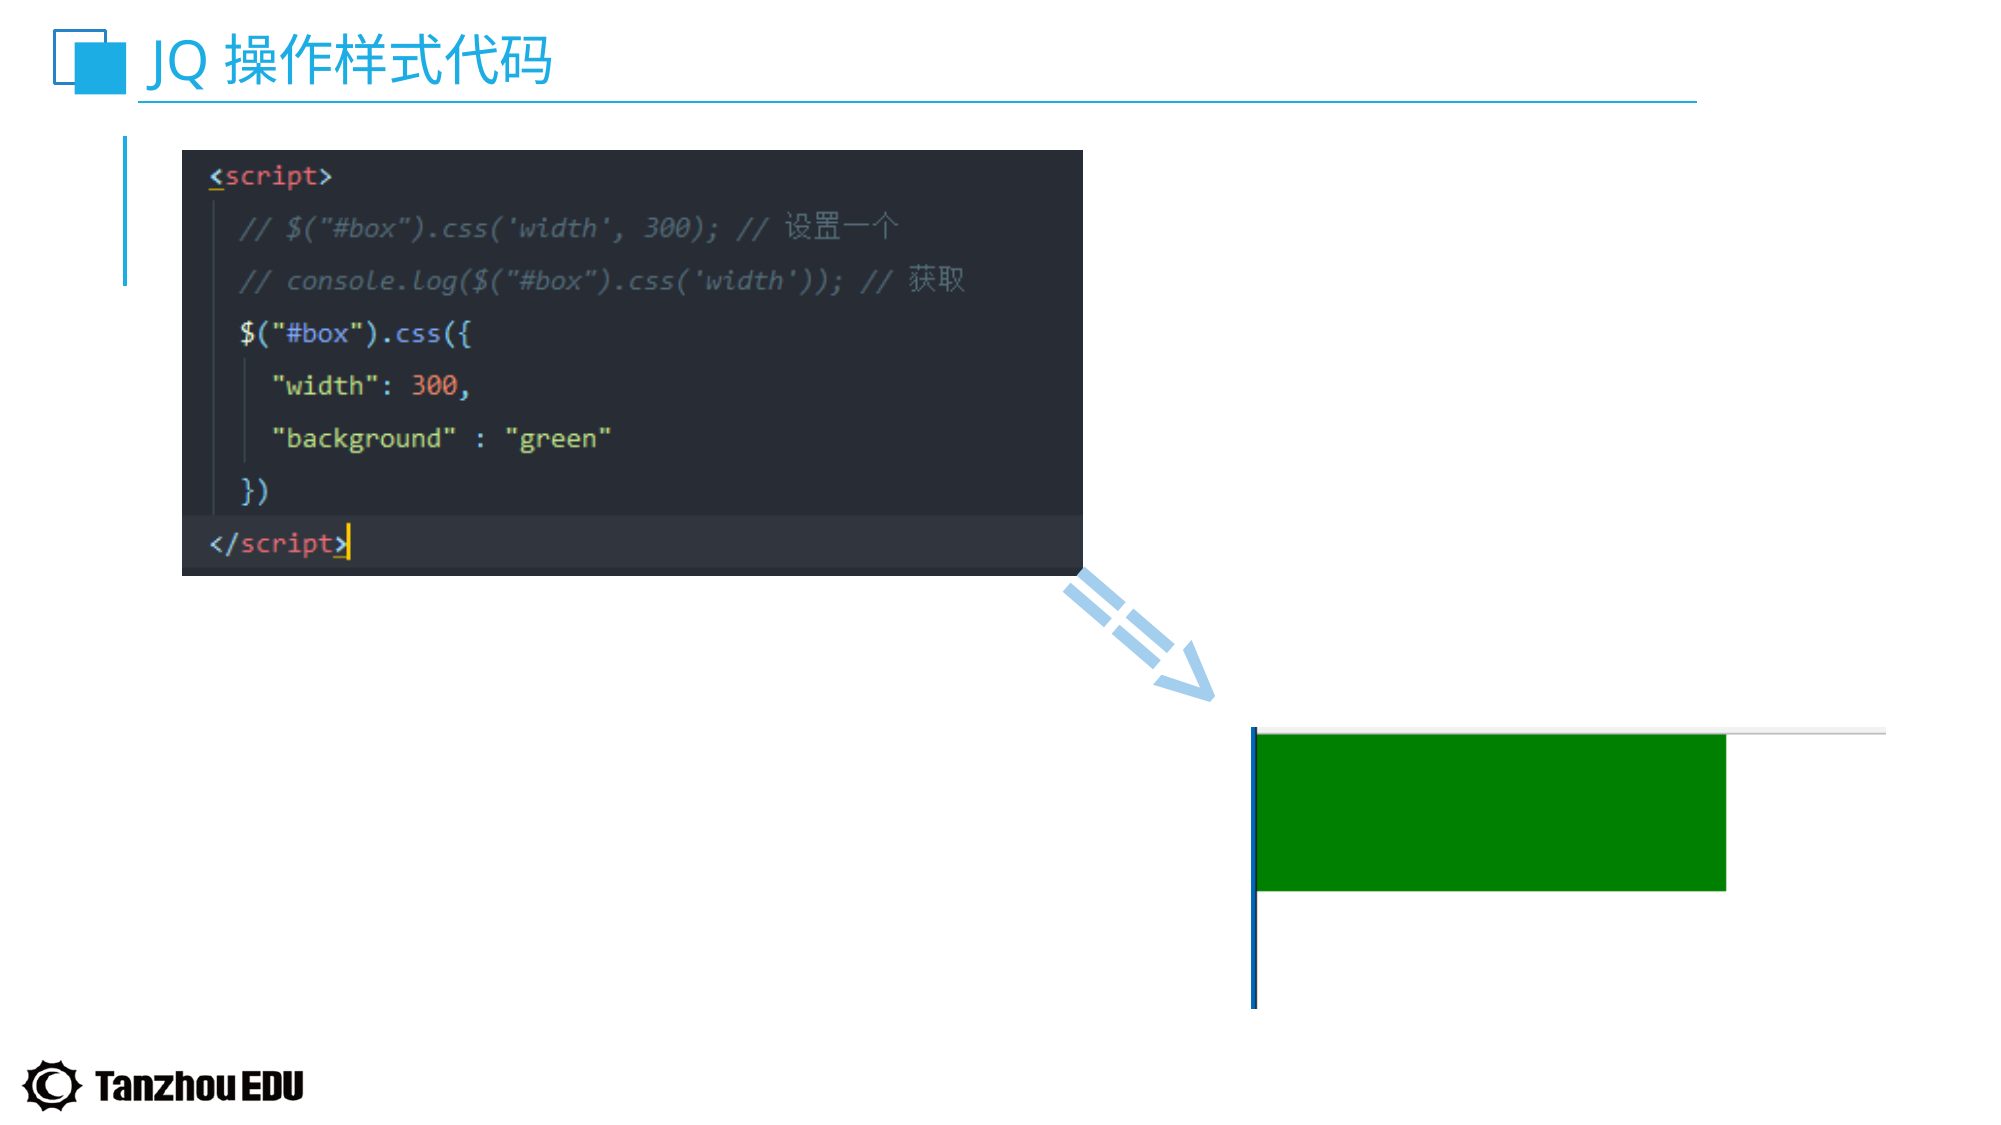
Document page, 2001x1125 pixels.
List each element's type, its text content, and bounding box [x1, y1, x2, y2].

text_box ==> [1013, 506, 1281, 766]
picture [2, 1031, 328, 1125]
picture [181, 150, 1083, 576]
picture [1251, 726, 1886, 1009]
text_box JQ操作样式代码 [141, 34, 732, 90]
